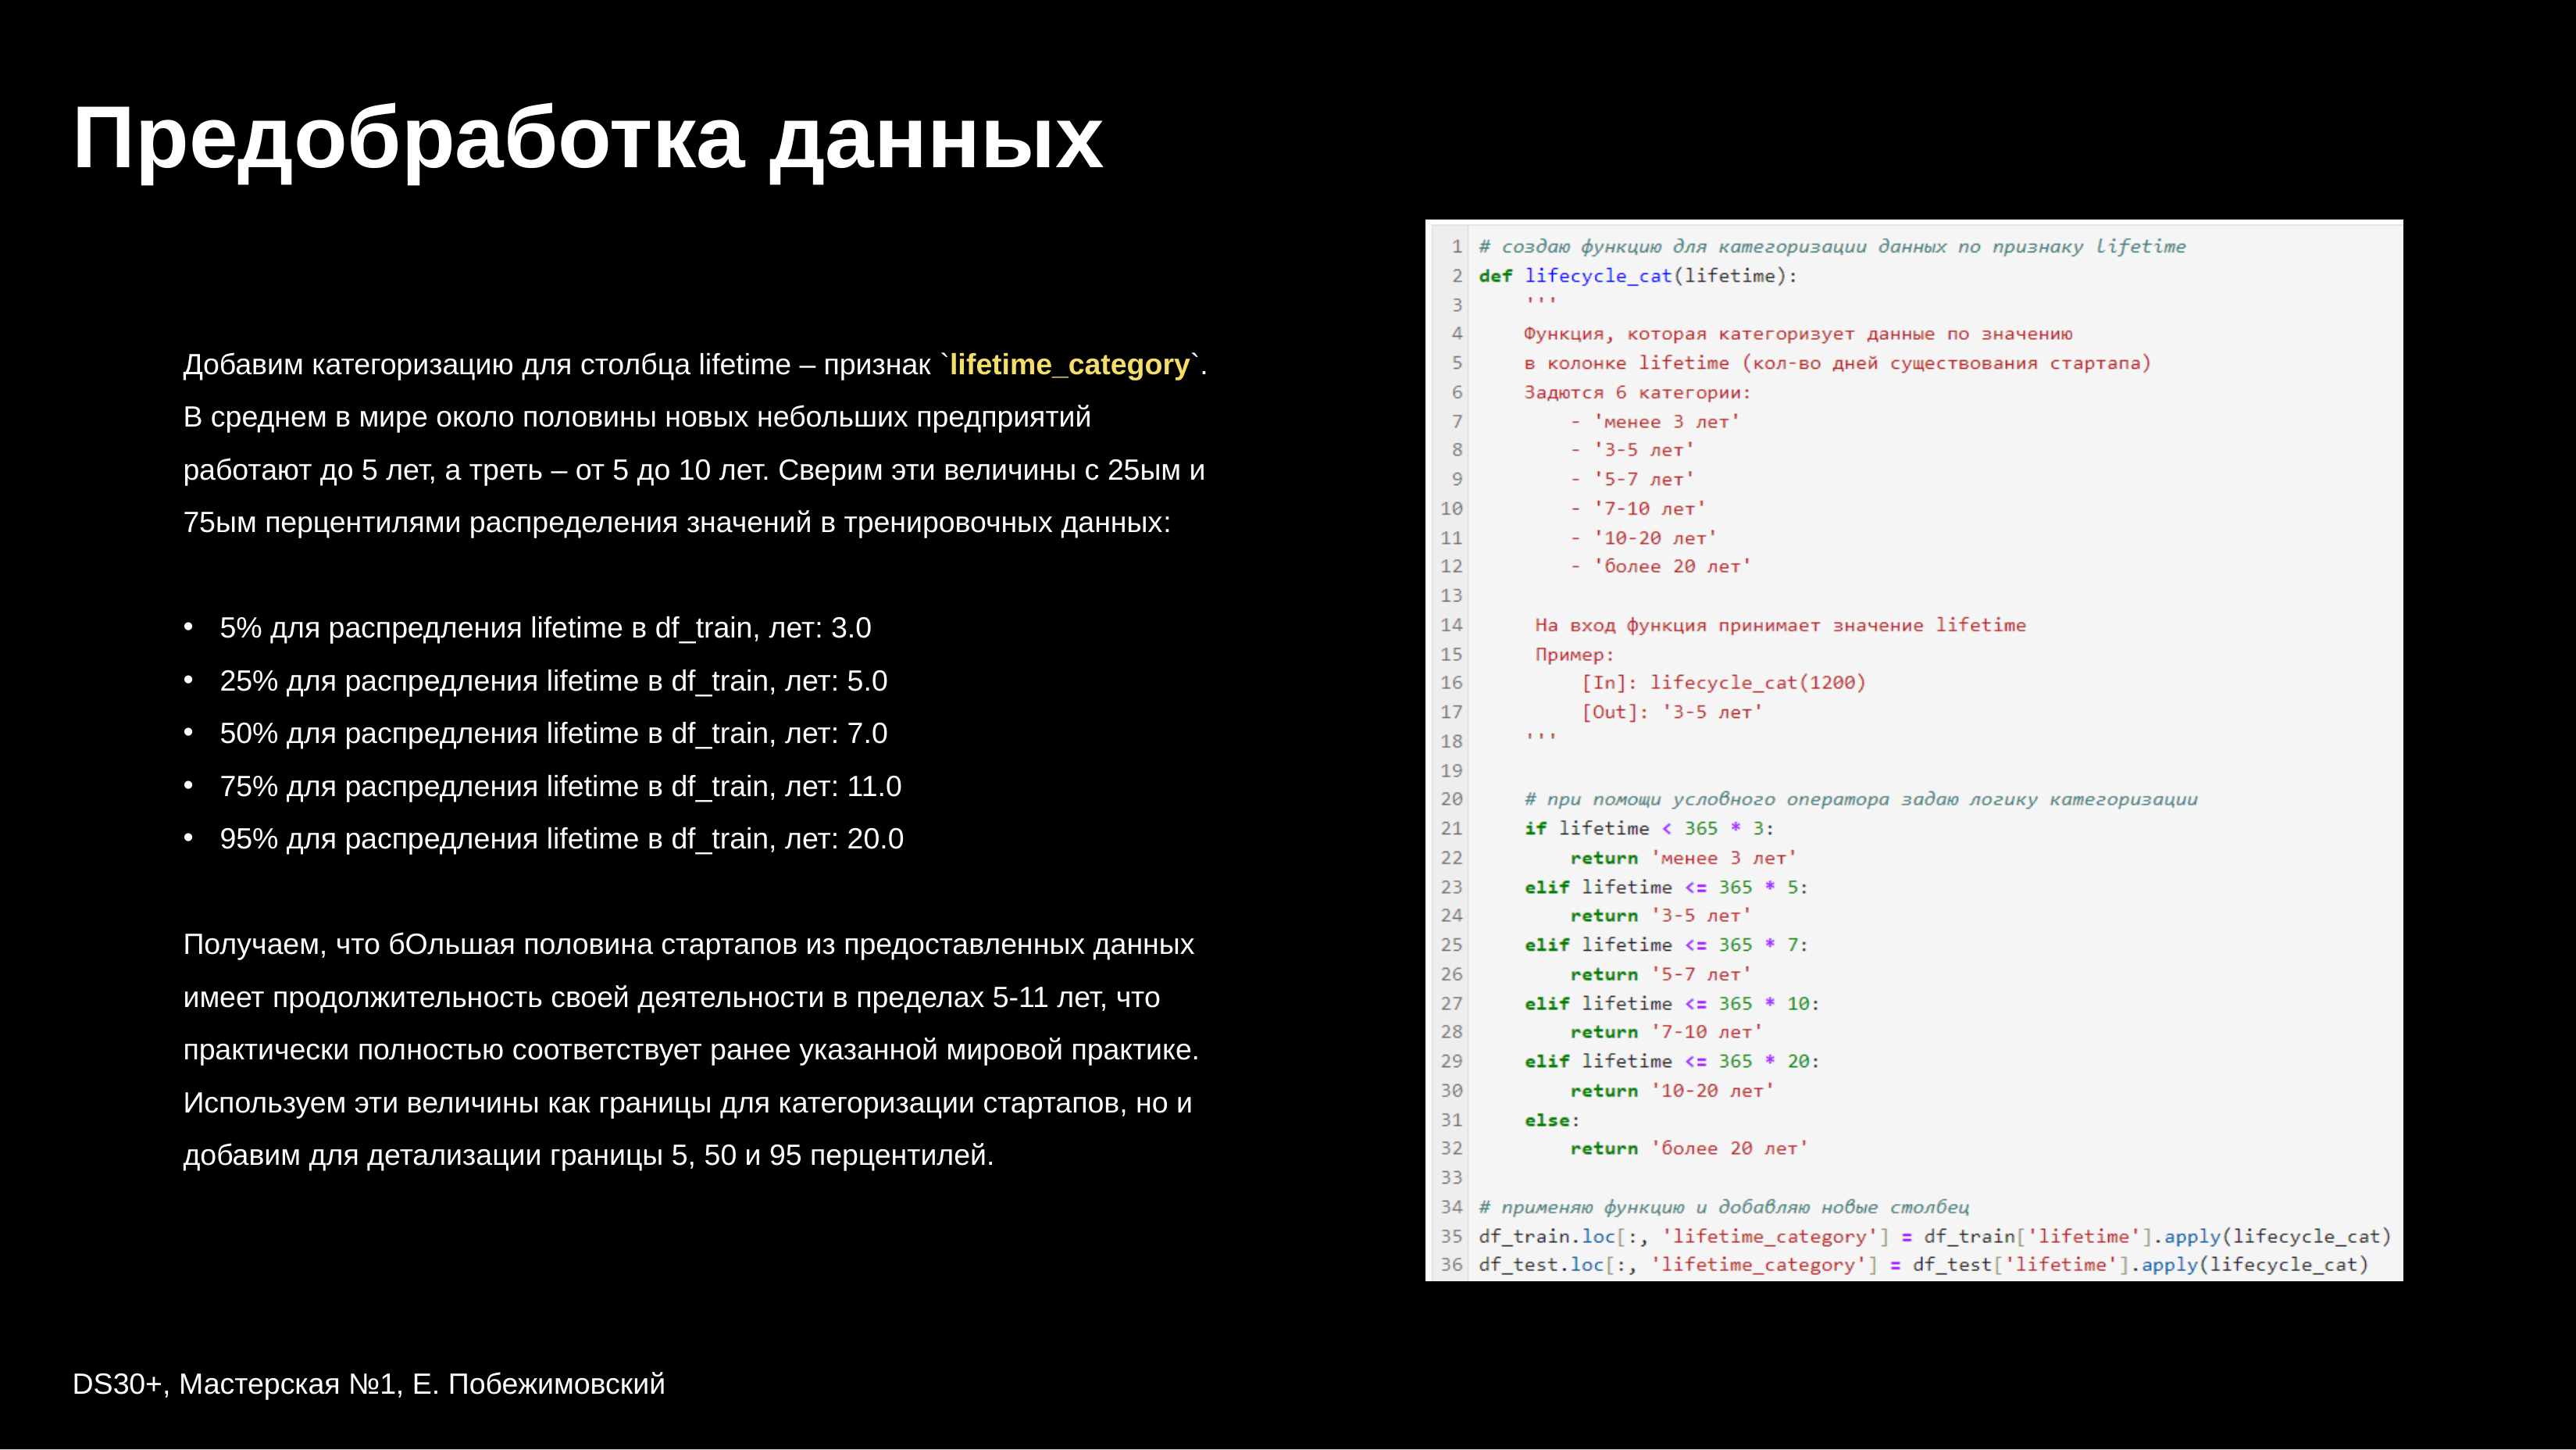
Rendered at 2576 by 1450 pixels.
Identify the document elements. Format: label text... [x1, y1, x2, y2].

picture [1425, 220, 2404, 1281]
title Предобработка данных [70, 65, 2202, 314]
text_box DS30+, Мастерская №1, Е. Побежимовский [70, 1359, 819, 1401]
text_box Добавим категоризацию для столбца lifetime – признак `lifetime_category`. В среднем в мире около половины новых небольших предприятий работают до 5 лет, а треть – от 5 до 10 лет. Сверим эти величины с 25ым и 75ым перцентилями распределения значений в тренировочных данных: 5% для распредления lifetime в df_train, лет: 3.0 25% для распредления lifetime в df_train, лет: 5.0 50% для распредления lifetime в df_train, лет: 7.0 75% для распредления lifetime в df_train, лет: 11.0 95% для распредления lifetime в df_train, лет: 20.0 Получаем, что бОльшая половина стартапов из предоставленных данных имеет продолжительность своей деятельности в пределах 5-11 лет, что практически полностью соответствует ранее указанной мировой практике. Используем эти величины как границы для категоризации стартапов, но и добавим для детализации границы 5, 50 и 95 перцентилей. [171, 321, 1236, 1177]
